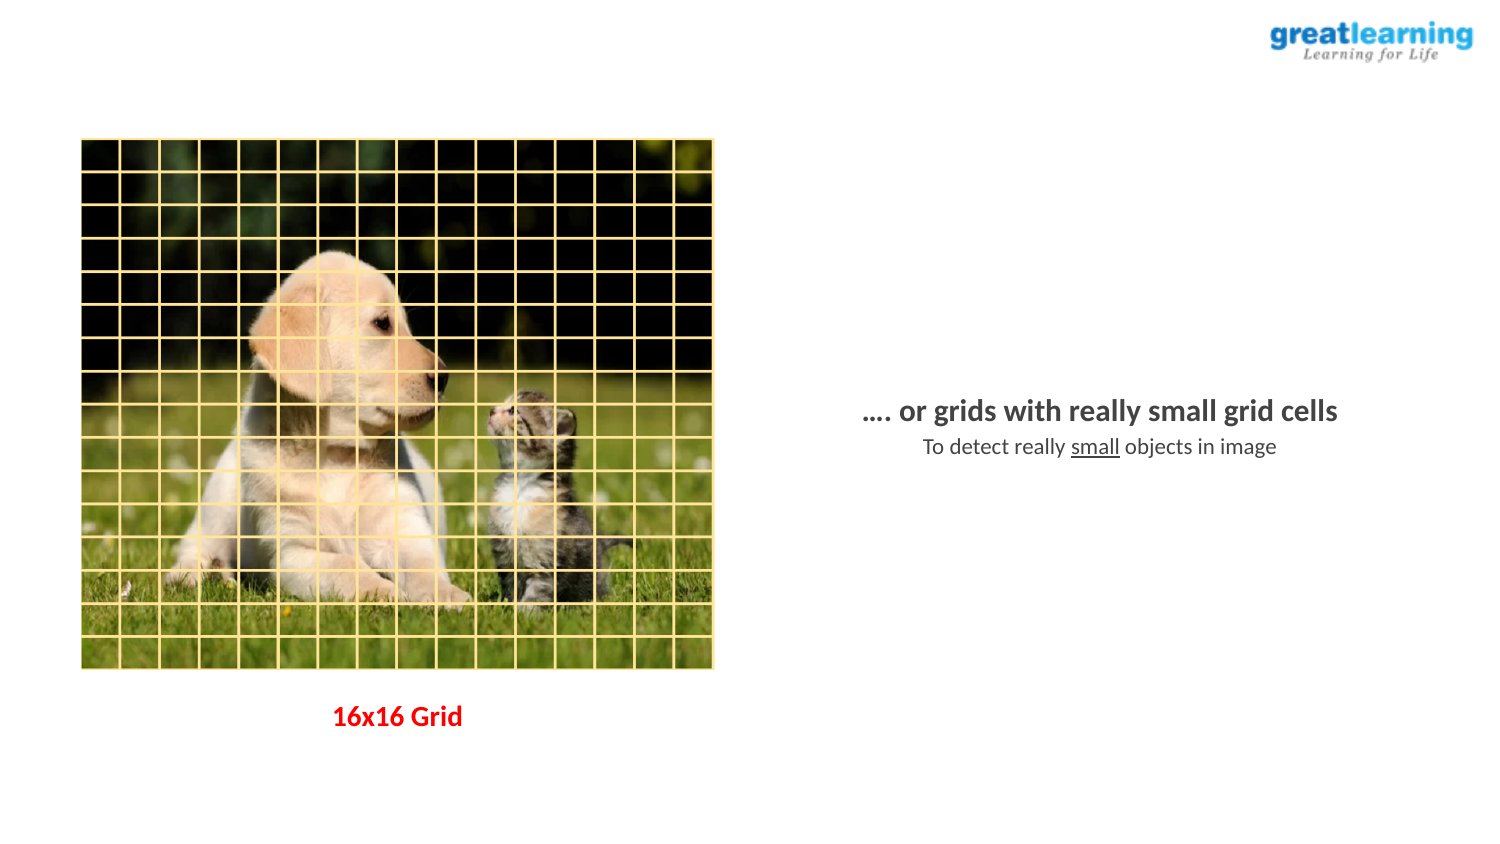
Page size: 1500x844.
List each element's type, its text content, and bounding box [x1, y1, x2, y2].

text_box …. or grids with really small grid cells To detect really small objects in image [776, 358, 1424, 485]
picture [80, 138, 715, 670]
text_box 16x16 Grid [159, 682, 636, 751]
picture [1270, 20, 1474, 63]
